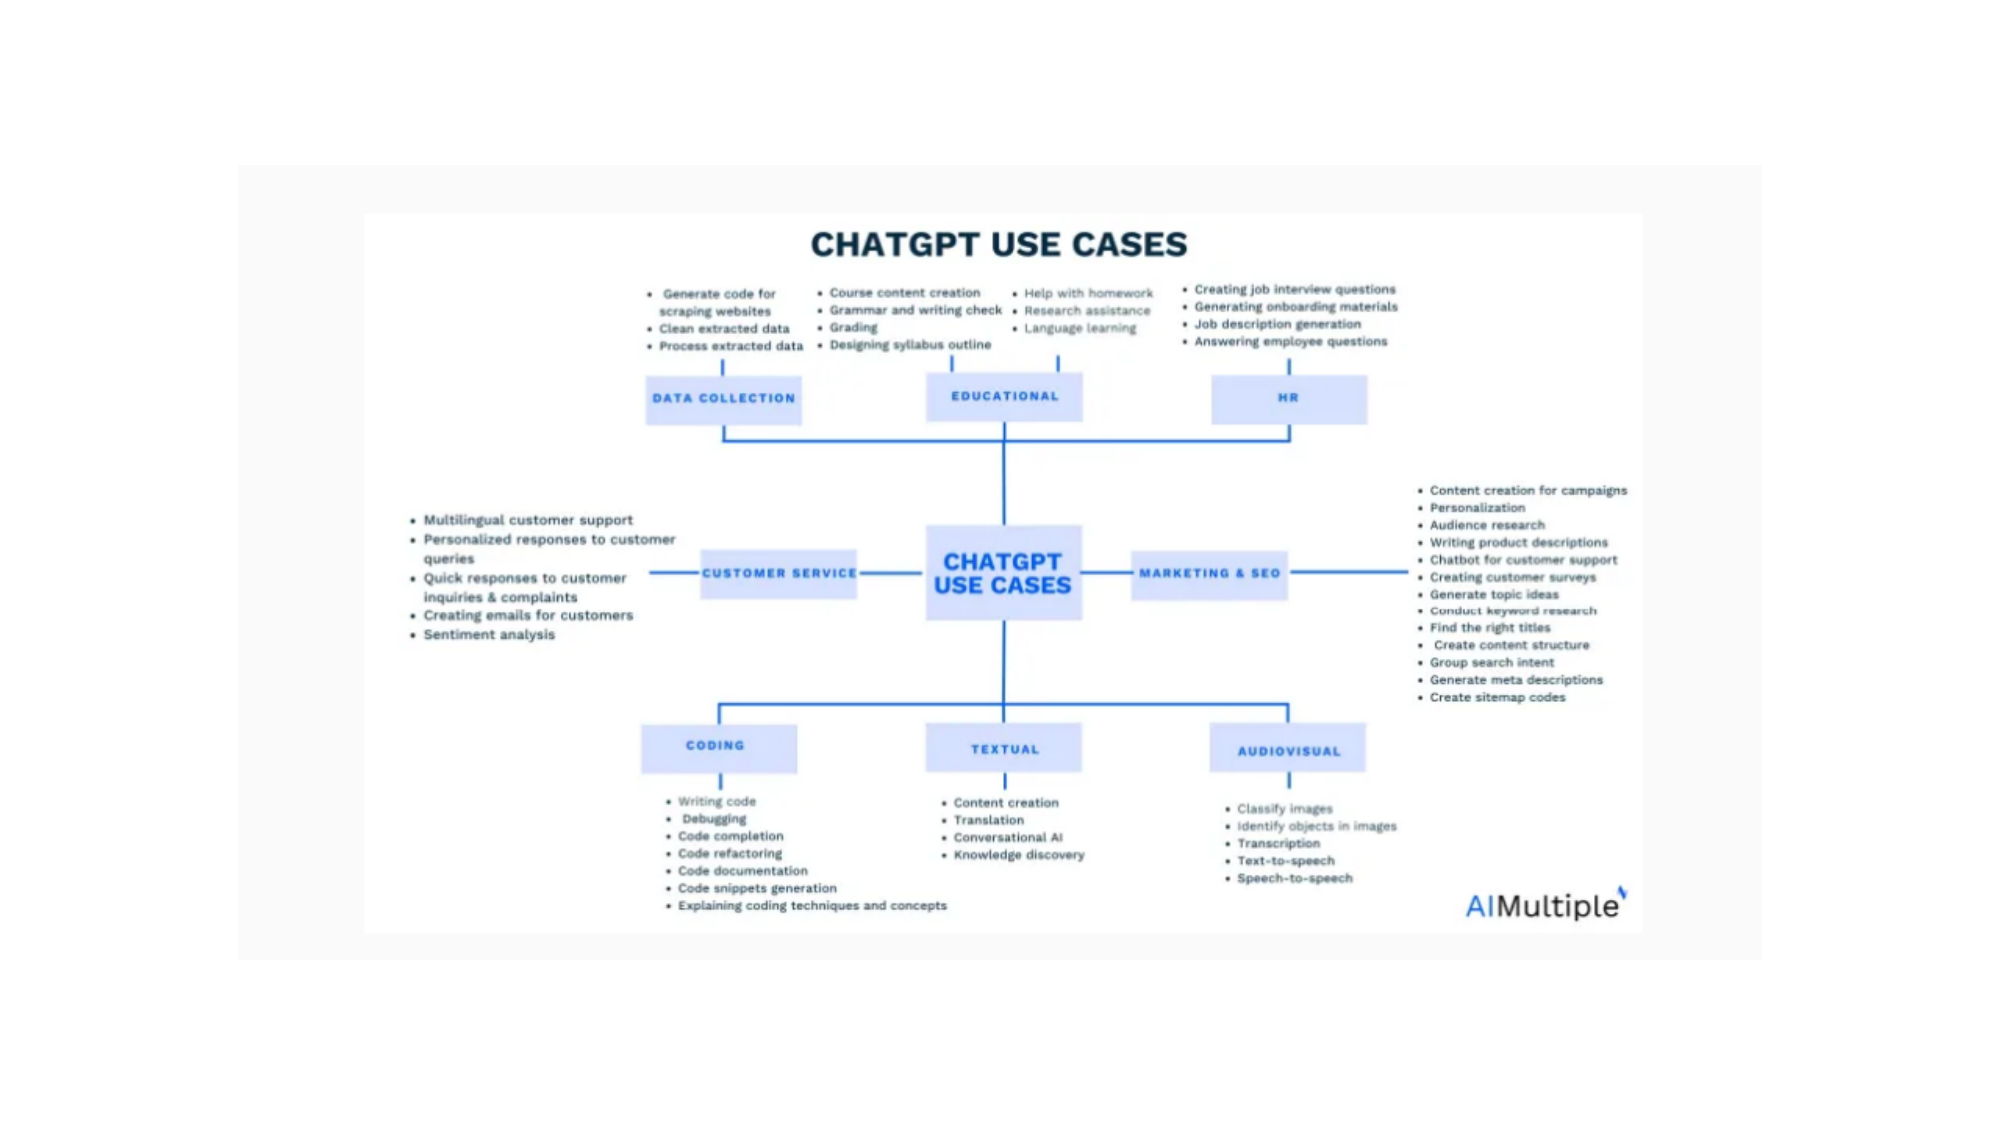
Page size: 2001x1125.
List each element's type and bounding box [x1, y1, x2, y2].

picture [238, 165, 1762, 960]
